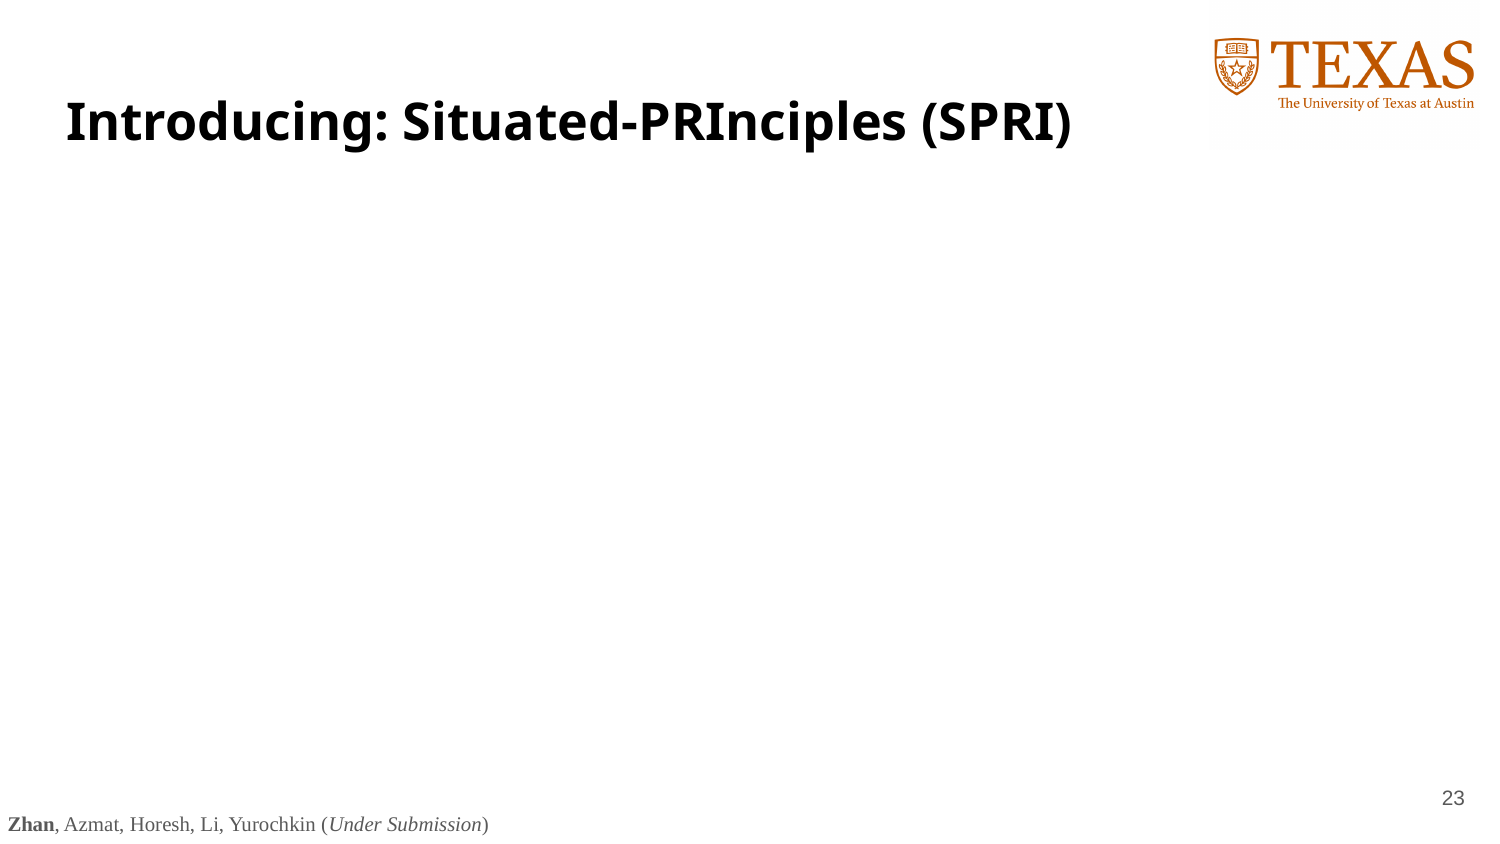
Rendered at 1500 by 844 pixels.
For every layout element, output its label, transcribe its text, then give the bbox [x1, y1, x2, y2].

slide_number 23 [1389, 764, 1480, 830]
picture [1209, 0, 1480, 150]
text_box Zhan, Azmat, Horesh, Li, Yurochkin (Under Submission) [0, 803, 508, 844]
title Introducing: Situated-PRInciples (SPRI) [51, 72, 1449, 167]
